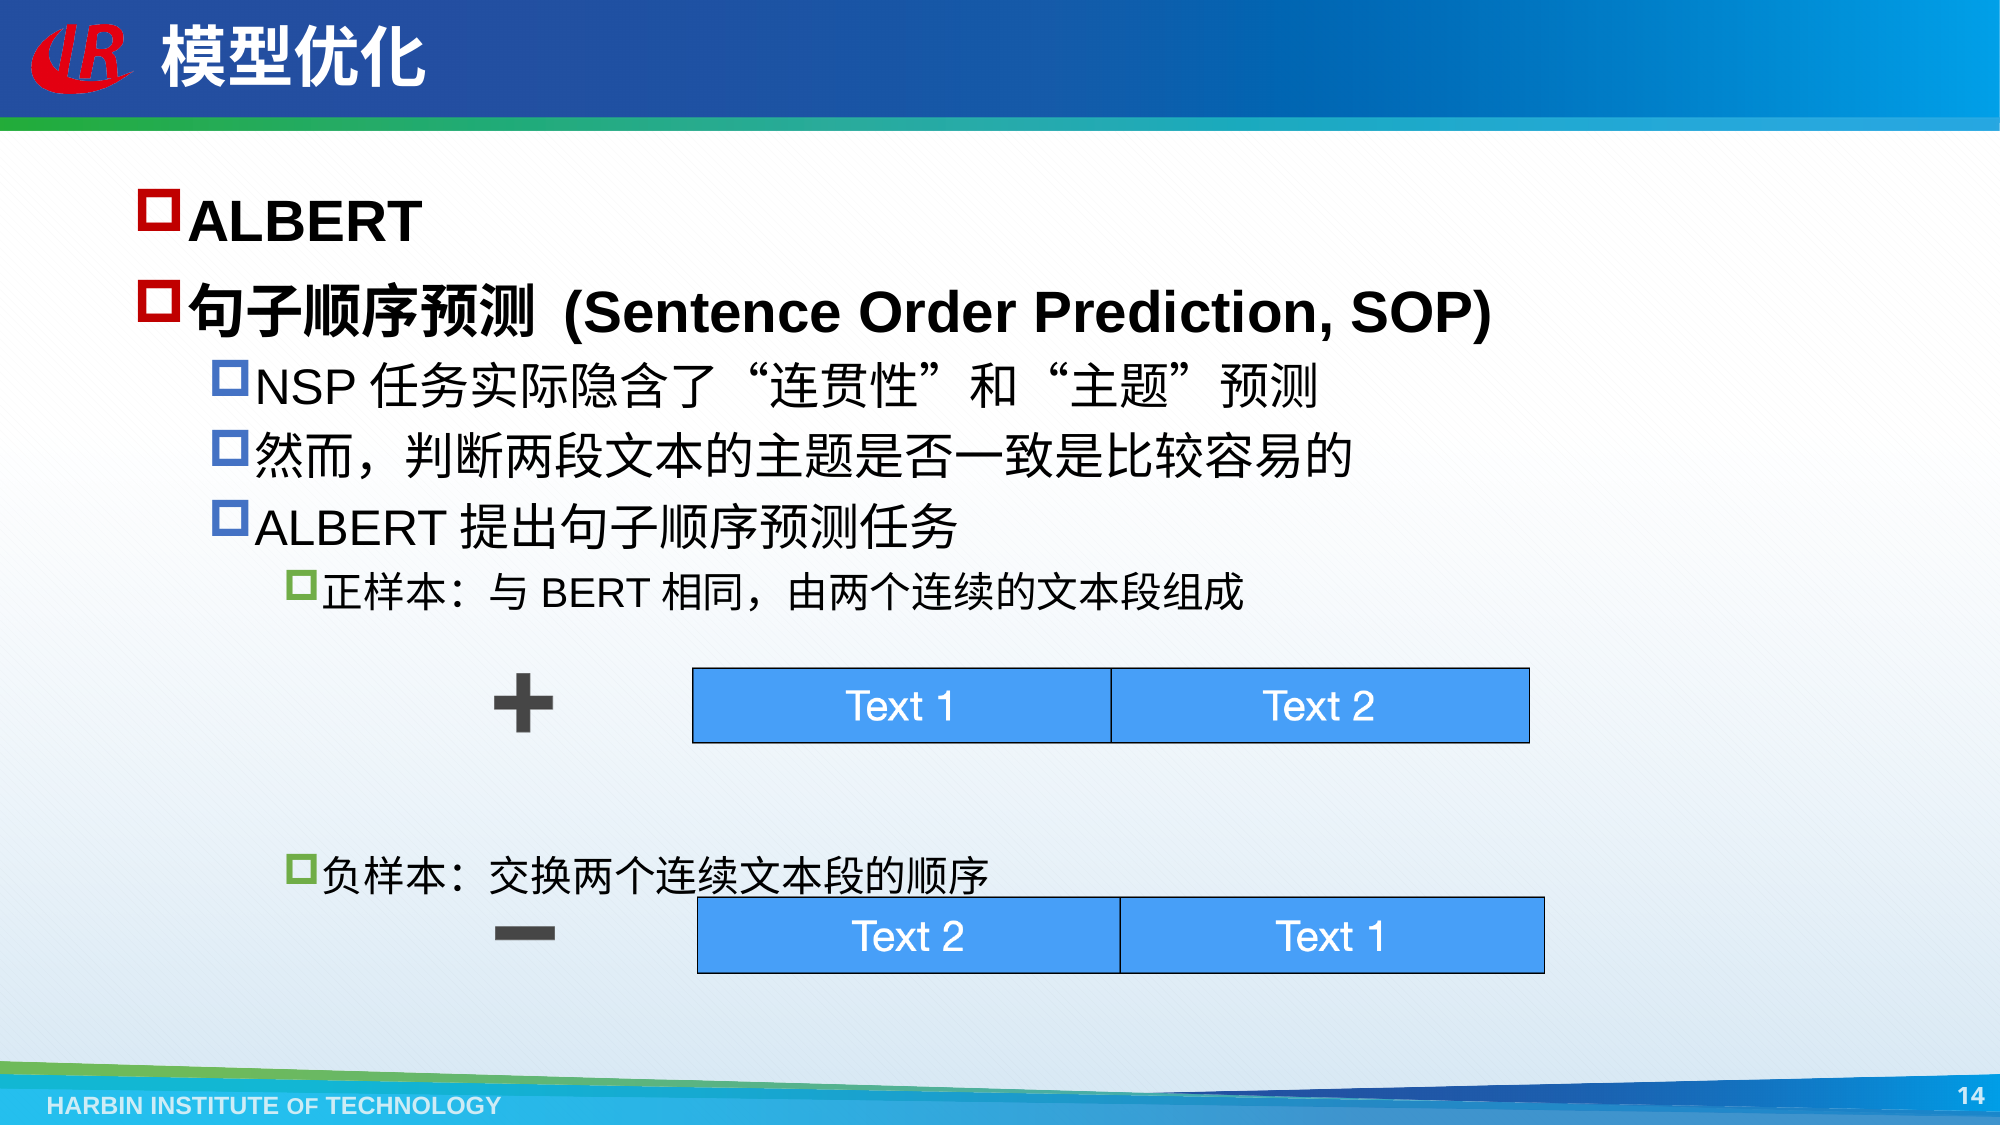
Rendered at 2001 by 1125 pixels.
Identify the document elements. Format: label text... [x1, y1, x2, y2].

picture [0, 1061, 2000, 1125]
list ALBERT 句子顺序预测 (Sentence Order Prediction, SOP) NSP任务实际隐含了“连贯性”和“主题”预测 然而，判断两段文本的主题是否一致是比较容易的 ALBERT提出句子顺序预测任务 正样本：与BERT相同，由两个连续的文本段组成 负样本：交换两个连续文本段的顺序 [118, 175, 1890, 1047]
picture [477, 646, 1531, 763]
title 模型优化 [145, 16, 1035, 96]
slide_number 14 [1623, 1072, 2000, 1110]
picture [0, 0, 2000, 131]
picture [477, 876, 1546, 995]
footer HARBIN INSTITUTE OF TECHNOLOGY [31, 1081, 843, 1125]
